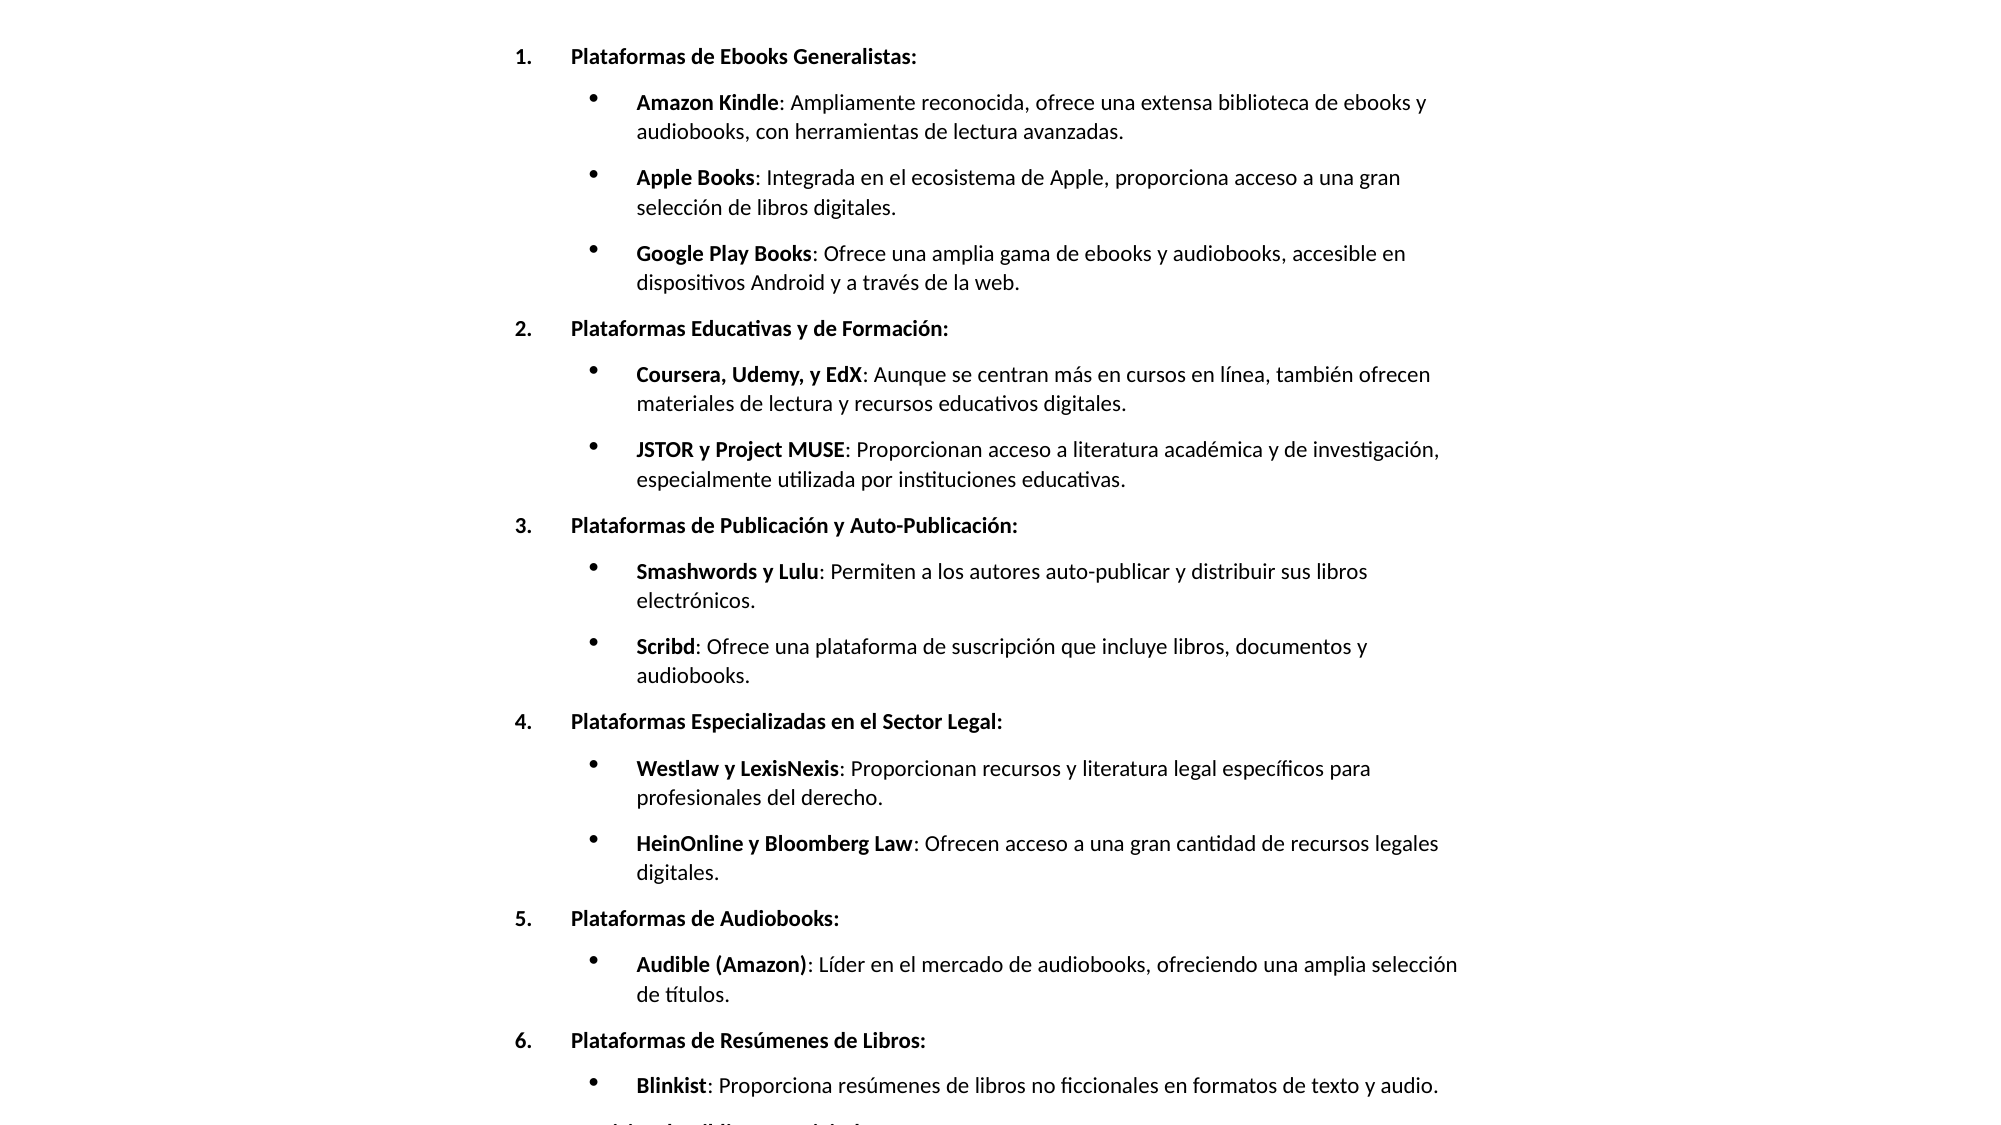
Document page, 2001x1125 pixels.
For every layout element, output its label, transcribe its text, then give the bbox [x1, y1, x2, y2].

text_box Posibles competidores Plataformas de Ebooks Generalistas: Amazon Kindle: Ampliamente reconocida, ofrece una extensa biblioteca de ebooks y audiobooks, con herramientas de lectura avanzadas. Apple Books: Integrada en el ecosistema de Apple, proporciona acceso a una gran selección de libros digitales. Google Play Books: Ofrece una amplia gama de ebooks y audiobooks, accesible en dispositivos Android y a través de la web. Plataformas Educativas y de Formación: Coursera, Udemy, y EdX: Aunque se centran más en cursos en línea, también ofrecen materiales de lectura y recursos educativos digitales. JSTOR y Project MUSE: Proporcionan acceso a literatura académica y de investigación, especialmente utilizada por instituciones educativas. Plataformas de Publicación y Auto-Publicación: Smashwords y Lulu: Permiten a los autores auto-publicar y distribuir sus libros electrónicos. Scribd: Ofrece una plataforma de suscripción que incluye libros, documentos y audiobooks. Plataformas Especializadas en el Sector Legal: Westlaw y LexisNexis: Proporcionan recursos y literatura legal específicos para profesionales del derecho. HeinOnline y Bloomberg Law: Ofrecen acceso a una gran cantidad de recursos legales digitales. Plataformas de Audiobooks: Audible (Amazon): Líder en el mercado de audiobooks, ofreciendo una amplia selección de títulos. Plataformas de Resúmenes de Libros: Blinkist: Proporciona resúmenes de libros no ficcionales en formatos de texto y audio. Servicios de Bibliotecas Digitales: OverDrive y Hoopla: Ofrecen acceso digital a las colecciones de las bibliotecas públicas. [500, 0, 1501, 1125]
